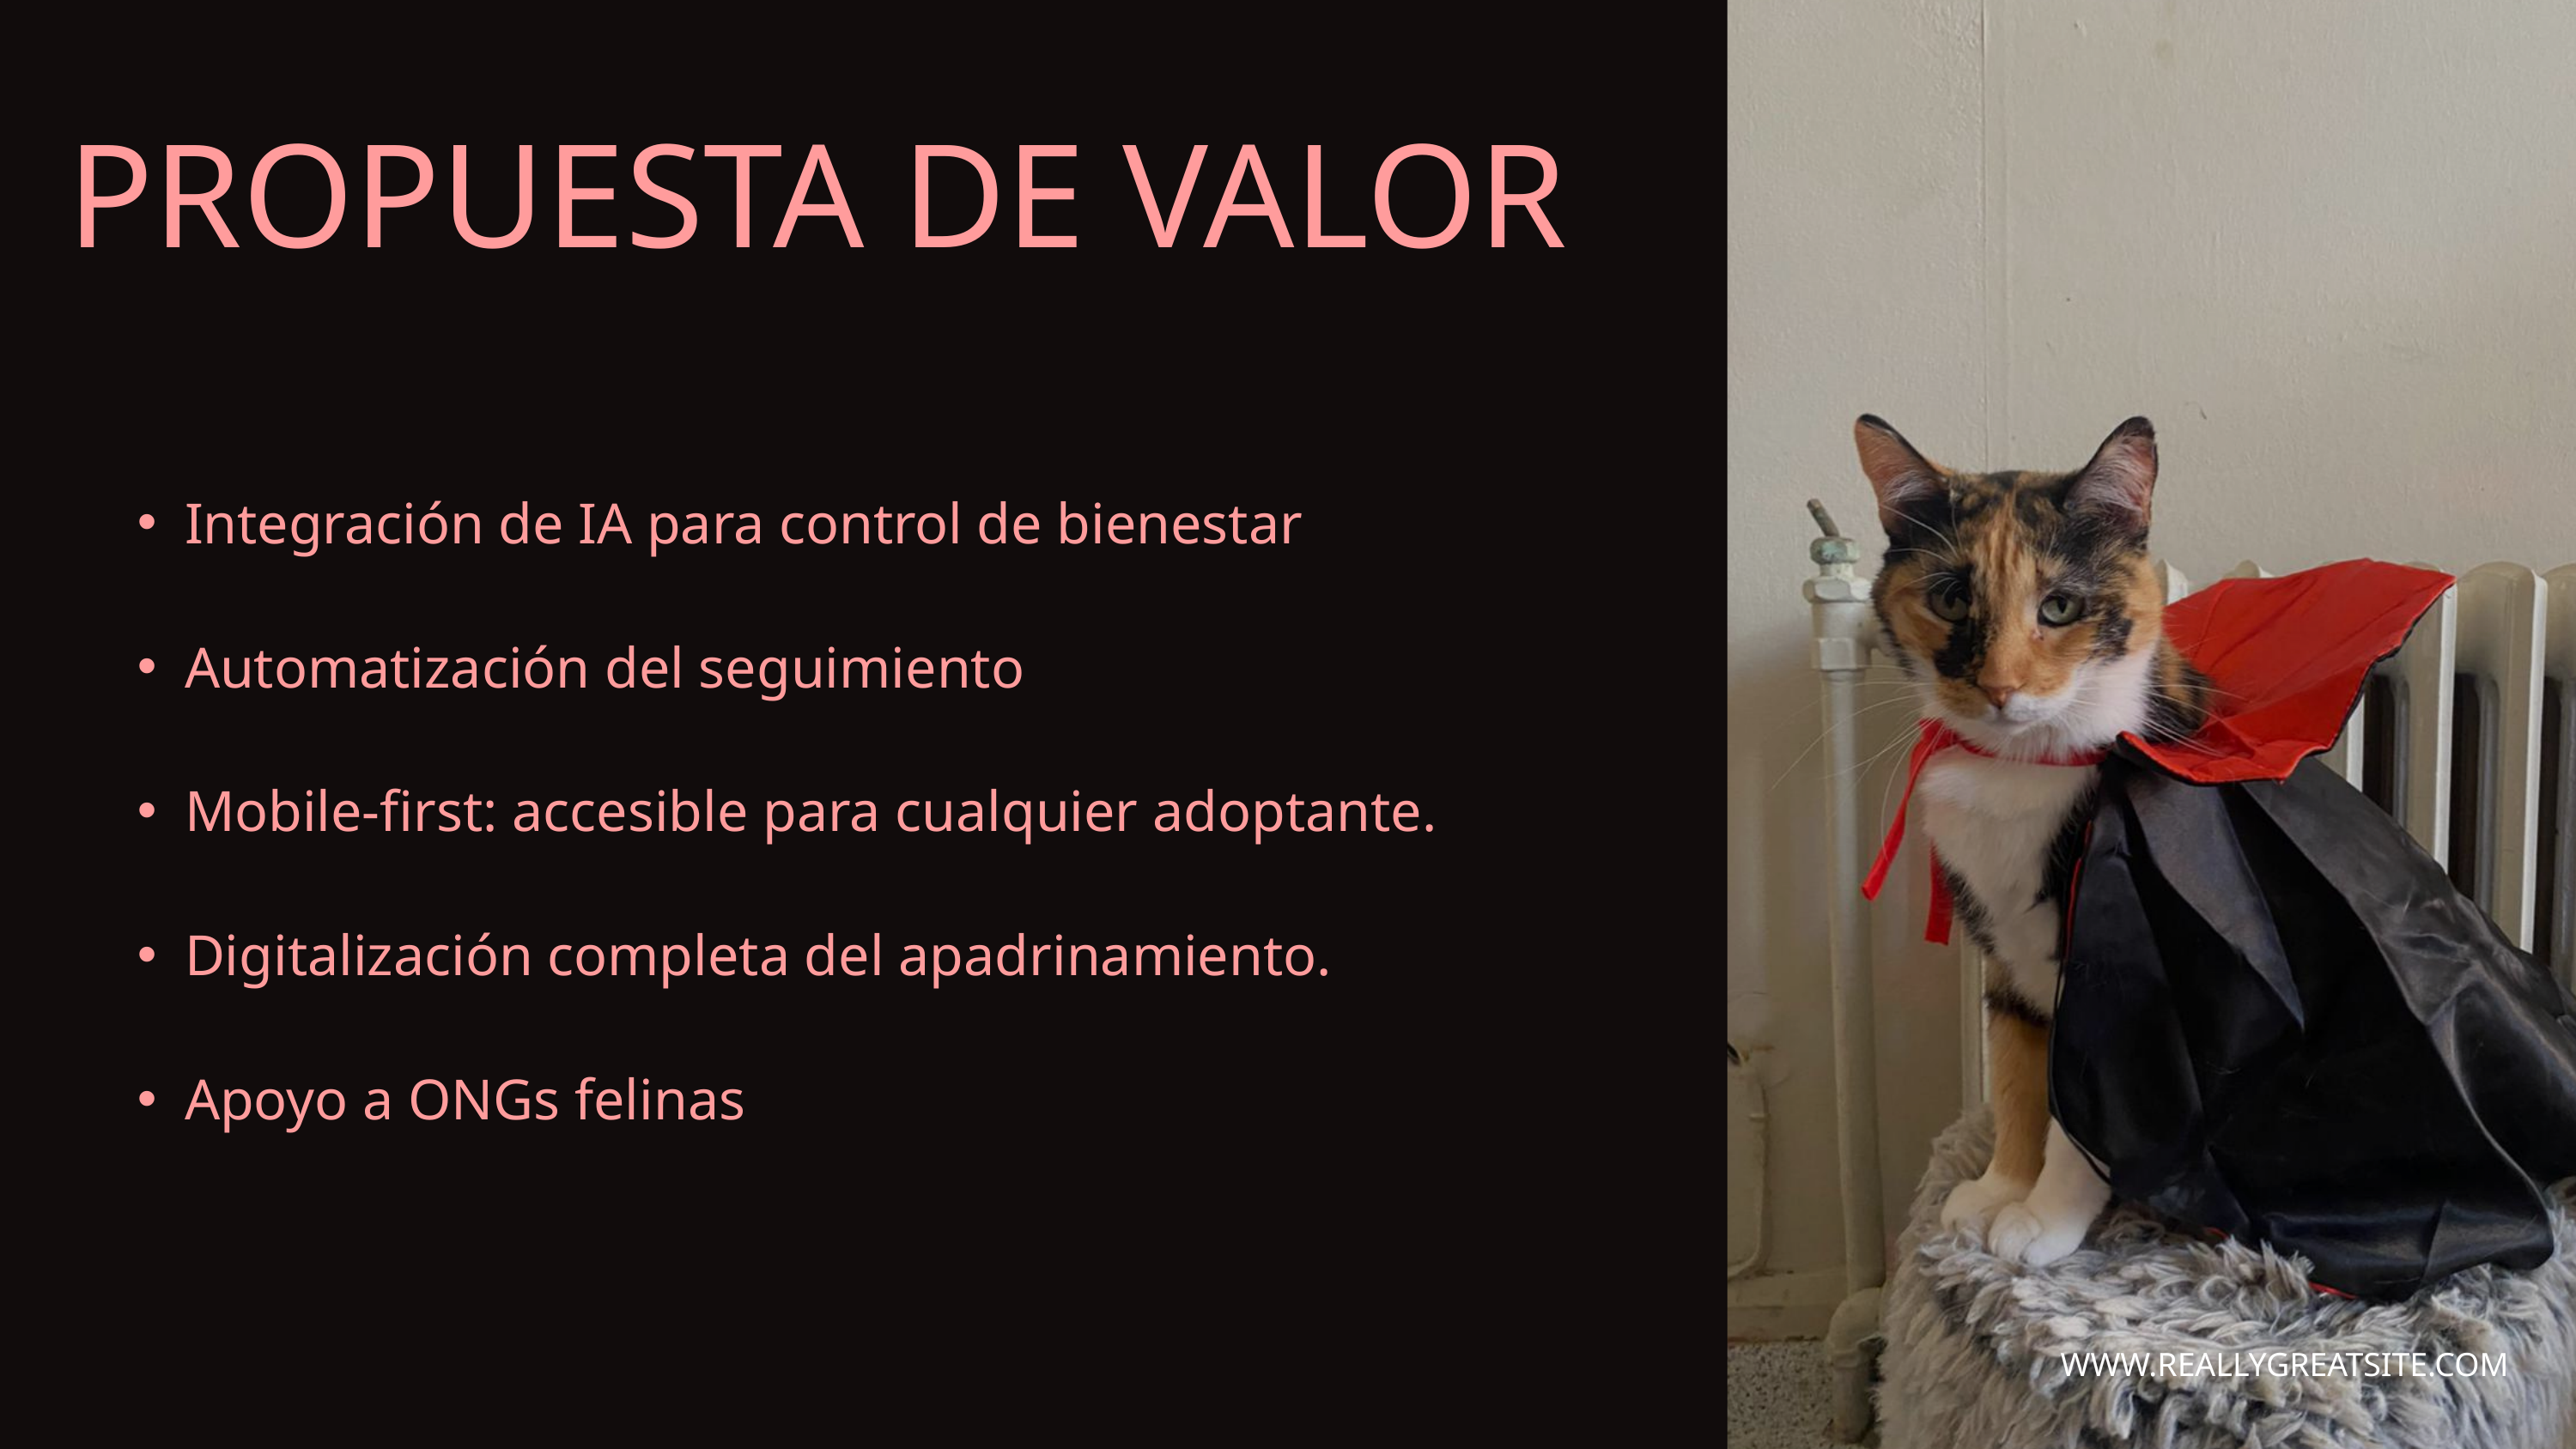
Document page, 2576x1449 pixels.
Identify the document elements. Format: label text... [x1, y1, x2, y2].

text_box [1725, 0, 2576, 1449]
text_box PROPUESTA DE VALOR [67, 147, 1606, 276]
text_box Integración de IA para control de bienestar Automatización del seguimiento Mobile-first: accesible para cualquier adoptante. Digitalización completa del apadrinamiento. Apoyo a ONGs felinas [90, 482, 1606, 1203]
